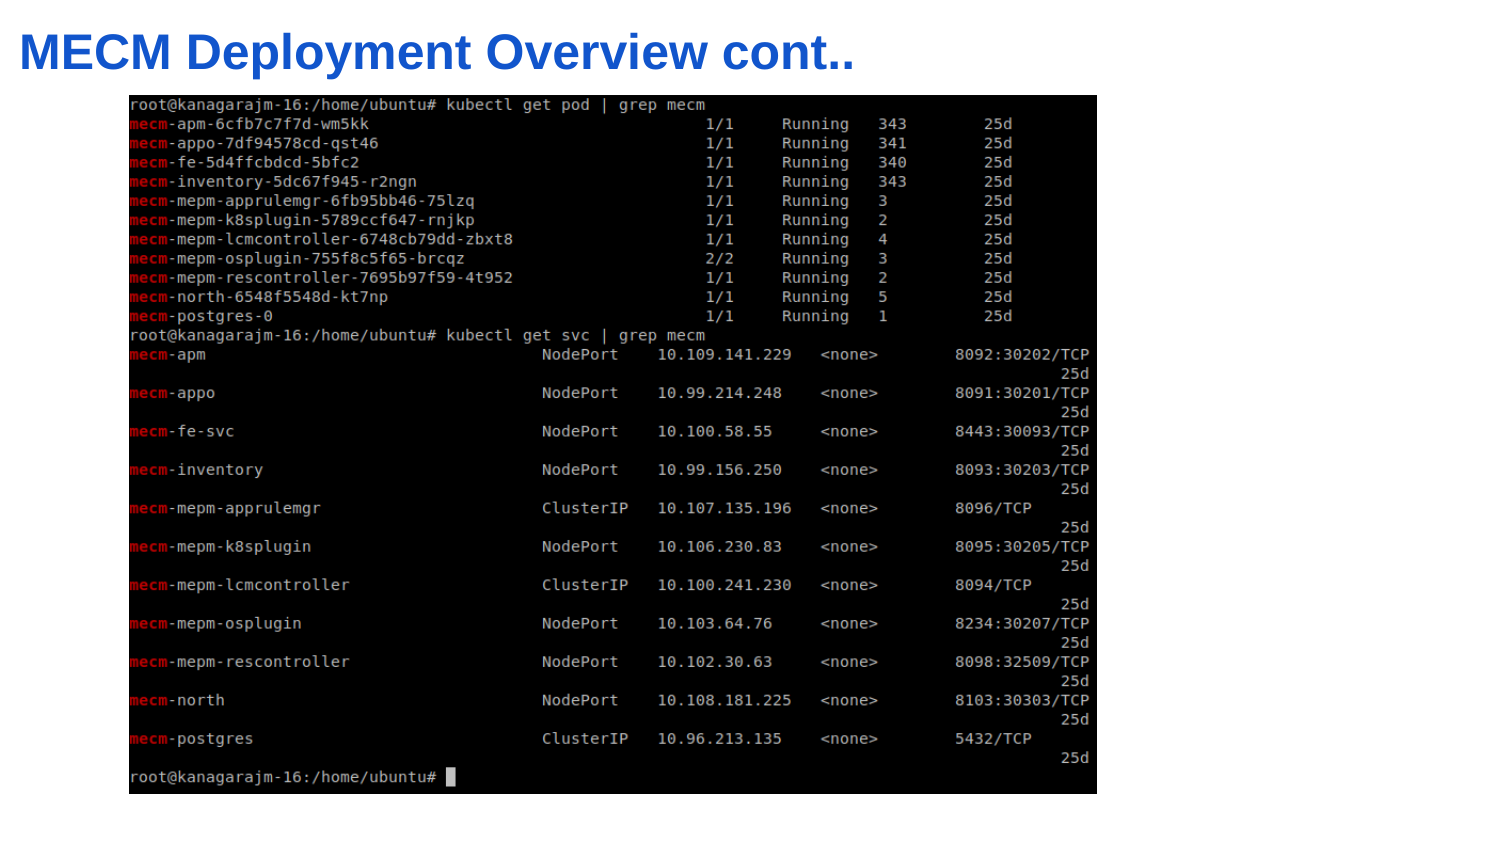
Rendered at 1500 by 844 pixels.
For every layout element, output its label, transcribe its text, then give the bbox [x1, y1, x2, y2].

picture [129, 94, 1097, 794]
text_box MECM Deployment Overview cont.. [4, 4, 1399, 95]
